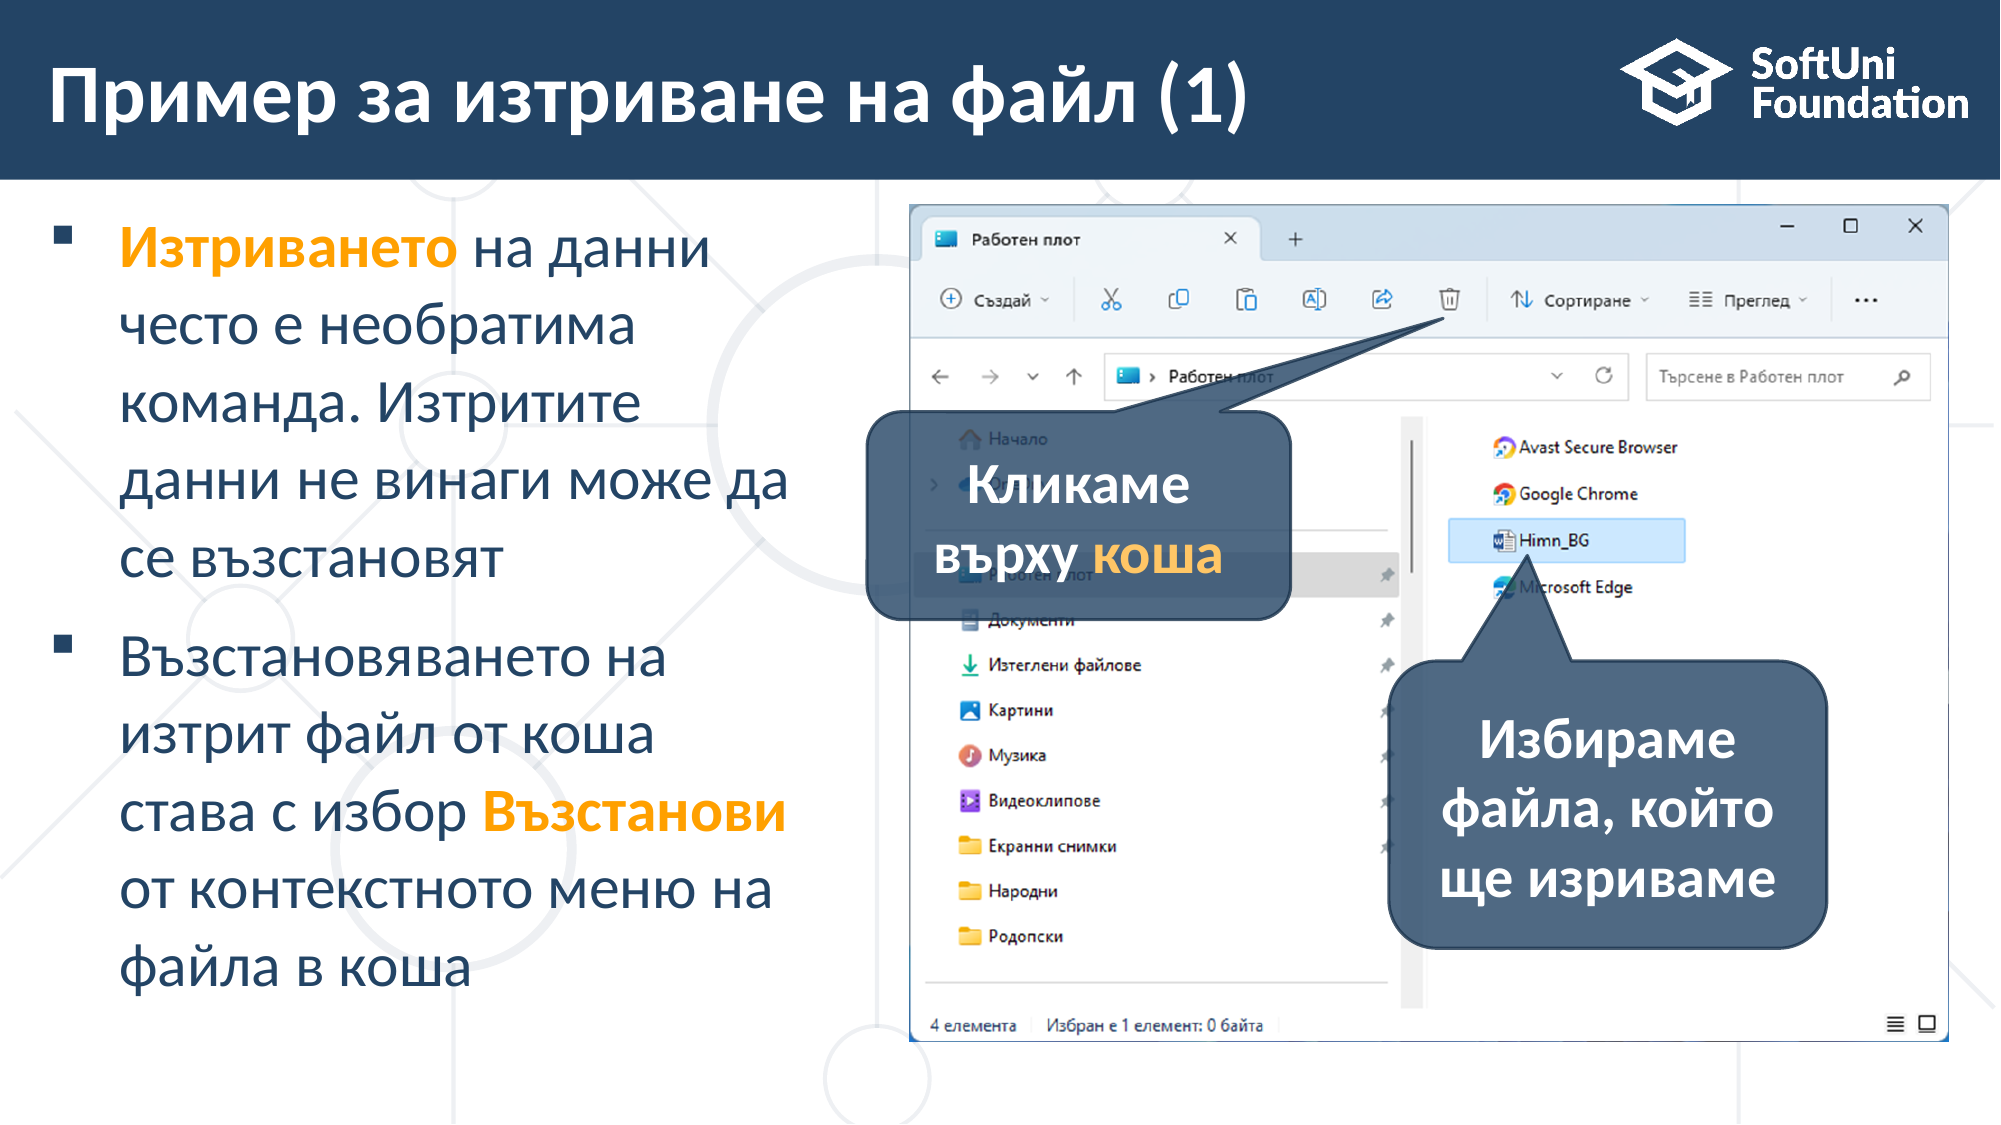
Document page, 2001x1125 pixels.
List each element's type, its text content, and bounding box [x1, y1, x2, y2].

list Изтриването на данни често е необратима команда. Изтритите данни не винаги може да се възстановят Възстановяването на изтрит файл от коша става с избор Възстанови от контекстното меню на файла в коша [31, 196, 811, 1050]
title Пример за изтриване на файл (1) [31, 16, 1591, 162]
picture [1619, 38, 1968, 126]
text_box Кликаме върху коша [864, 409, 903, 622]
picture [908, 204, 1950, 1042]
